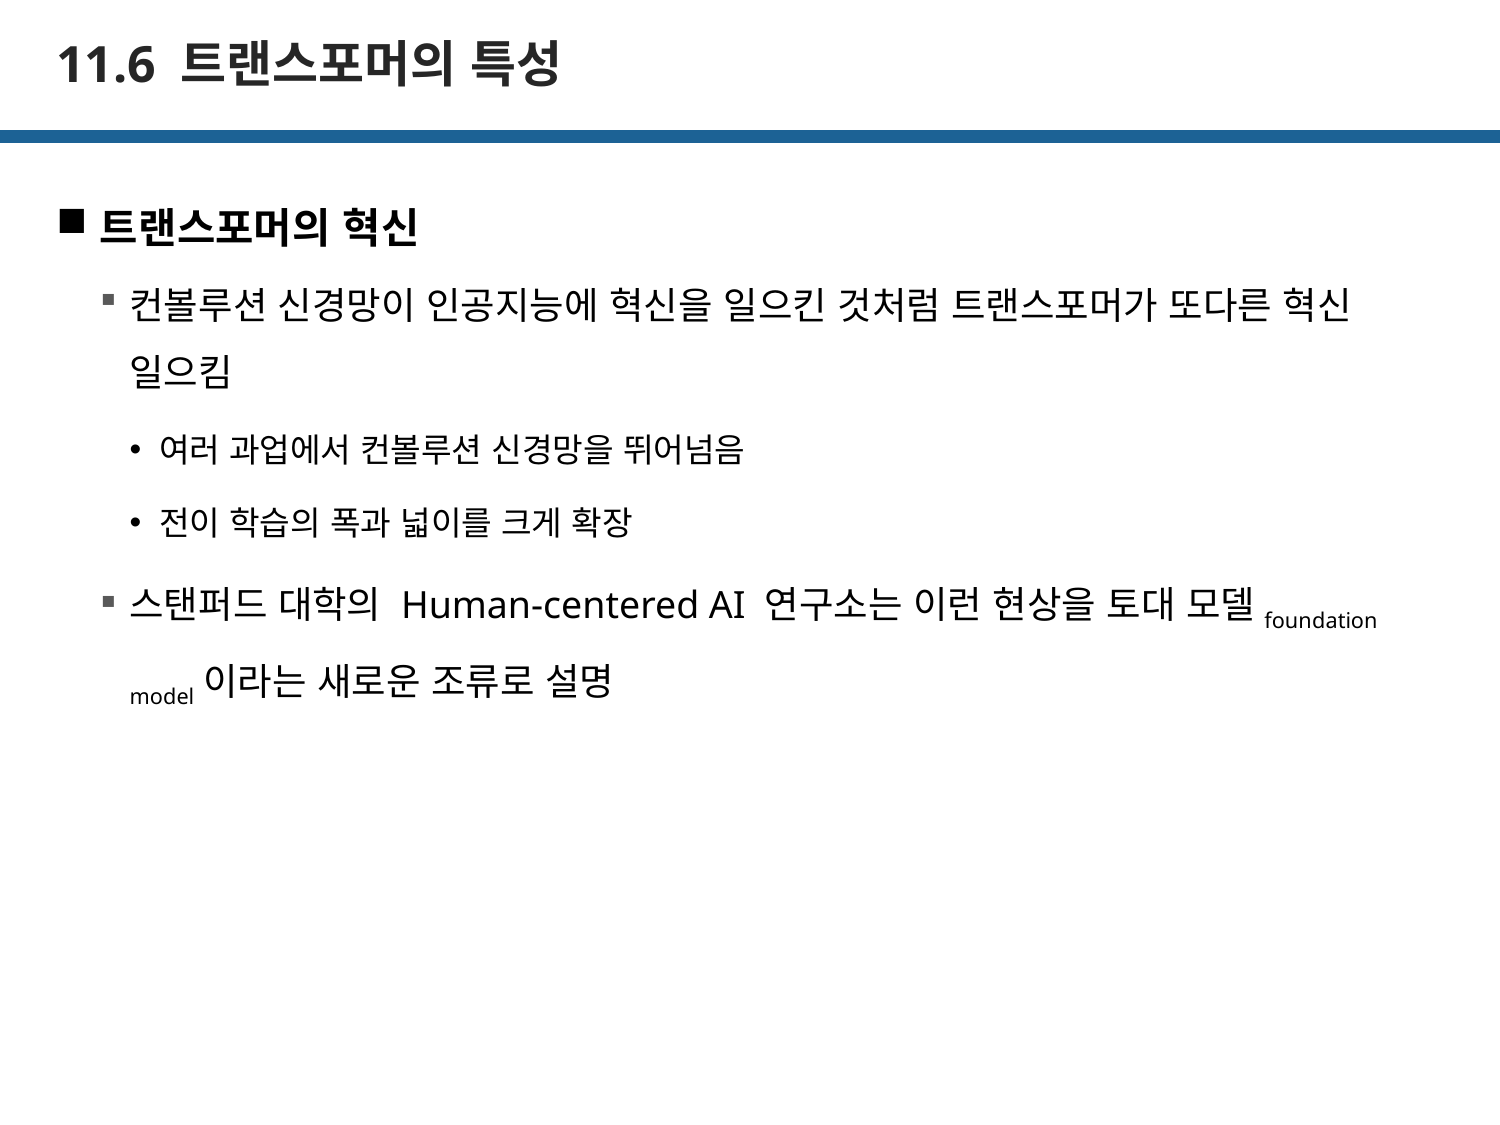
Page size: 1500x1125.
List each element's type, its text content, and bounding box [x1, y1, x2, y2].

title 11.6 트랜스포머의 특성 [41, 17, 1282, 108]
list 트랜스포머의 혁신 컨볼루션 신경망이 인공지능에 혁신을 일으킨 것처럼 트랜스포머가 또다른 혁신 일으킴 여러 과업에서 컨볼루션 신경망을 뛰어넘음 전이 학습의 폭과 넓이를 크게 확장 스탠퍼드 대학의 Human-centered AI 연구소는 이런 현상을 토대 모델foundation model이라는 새로운 조류로 설명 [41, 169, 1459, 1067]
